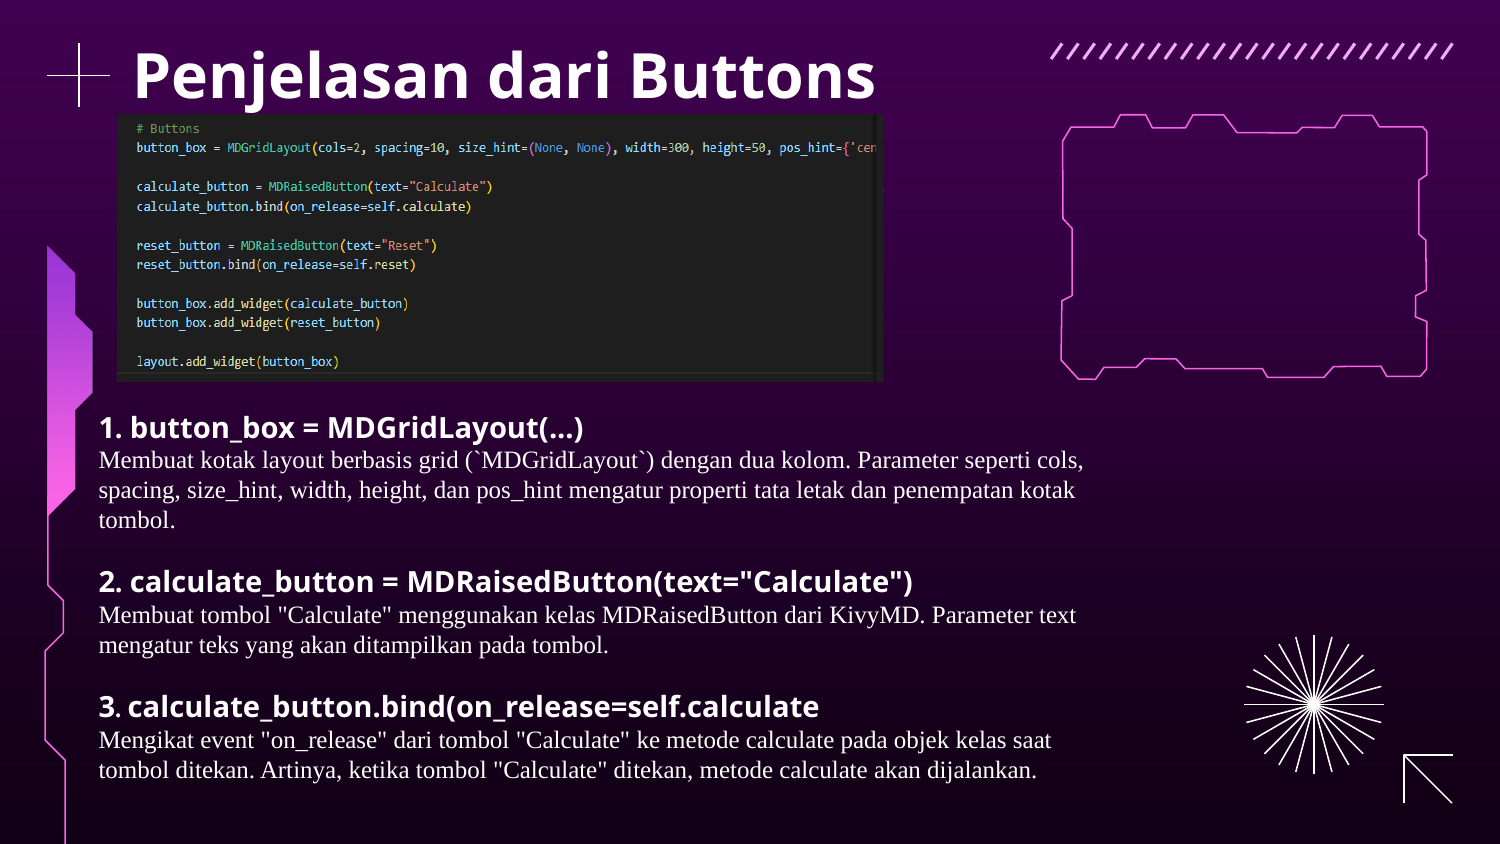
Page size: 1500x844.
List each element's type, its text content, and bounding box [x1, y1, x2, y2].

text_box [1243, 634, 1384, 775]
text_box 1. button_box = MDGridLayout(...) Membuat kotak layout berbasis grid (`MDGridLayout`) dengan dua kolom. Parameter seperti cols, spacing, size_hint, width, height, dan pos_hint mengatur properti tata letak dan penempatan kotak tombol. 2. calculate_button = MDRaisedButton(text="Calculate") Membuat tombol "Calculate" menggunakan kelas MDRaisedButton dari KivyMD. Parameter text mengatur teks yang akan ditampilkan pada tombol. 3. calculate_button.bind(on_release=self.calculate Mengikat event "on_release" dari tombol "Calculate" ke metode calculate pada objek kelas saat tombol ditekan. Artinya, ketika tombol "Calculate" ditekan, metode calculate akan dijalankan. [83, 393, 1111, 796]
title Penjelasan dari Buttons [116, 20, 1383, 115]
picture [0, 0, 1500, 844]
text_box [1061, 114, 1427, 380]
